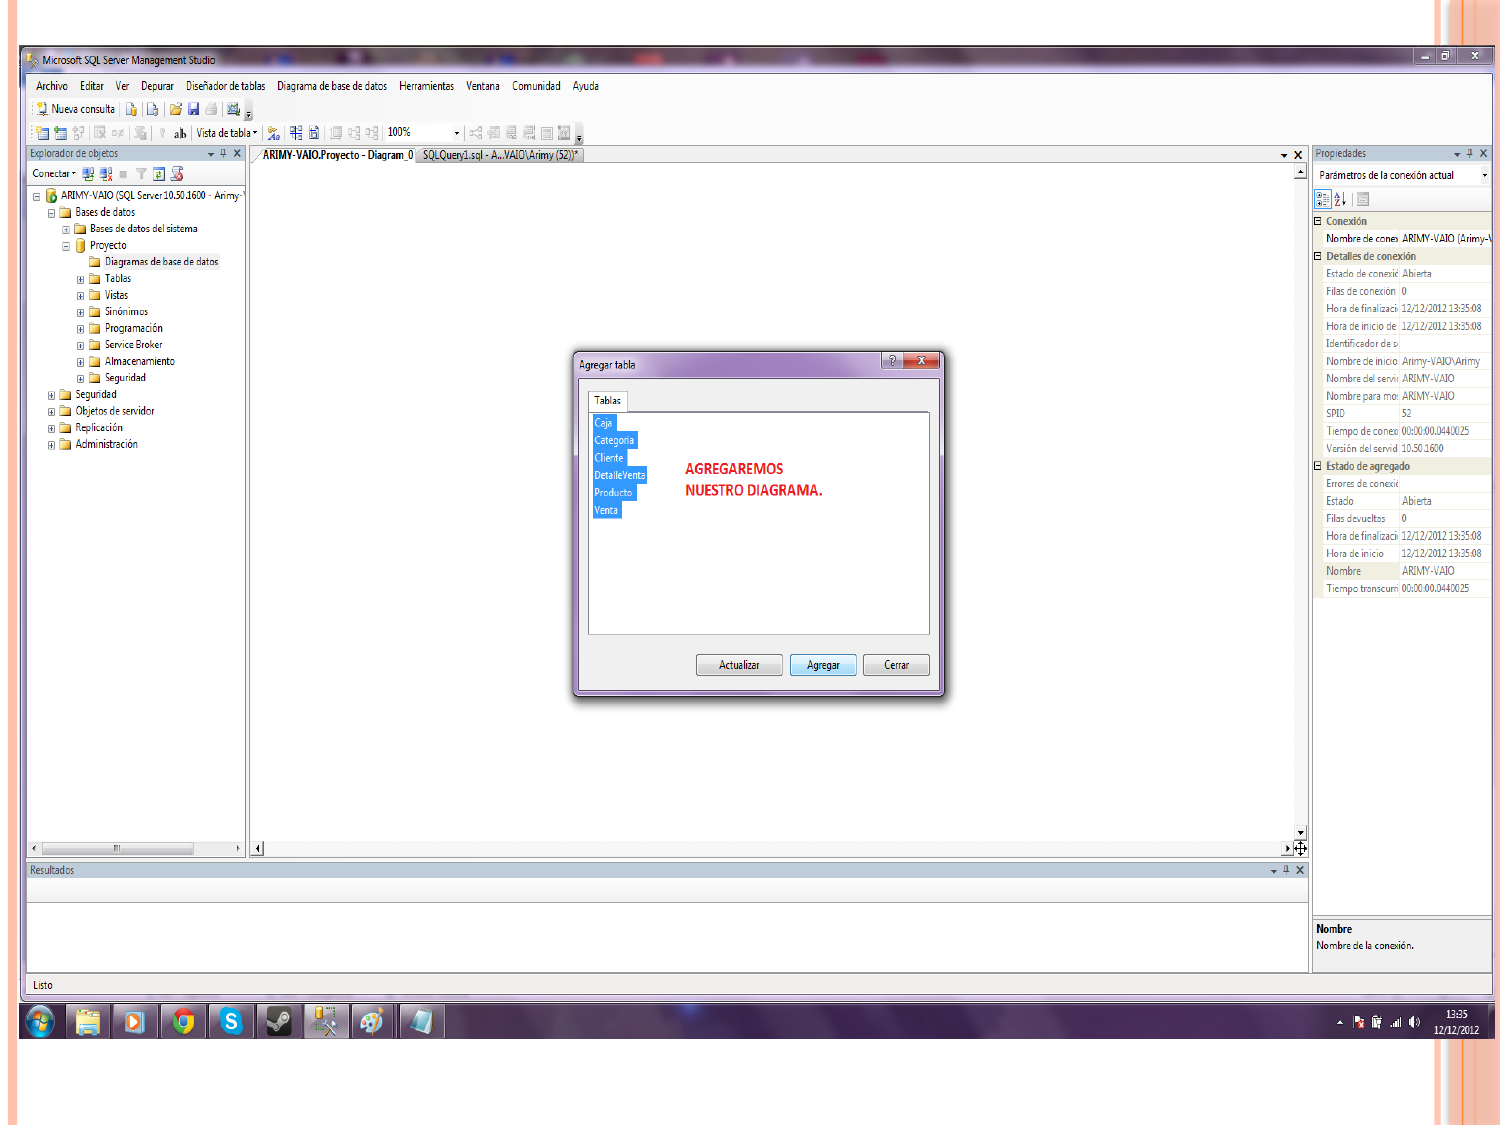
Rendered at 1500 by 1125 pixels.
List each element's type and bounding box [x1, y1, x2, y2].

picture [18, 45, 1495, 1039]
